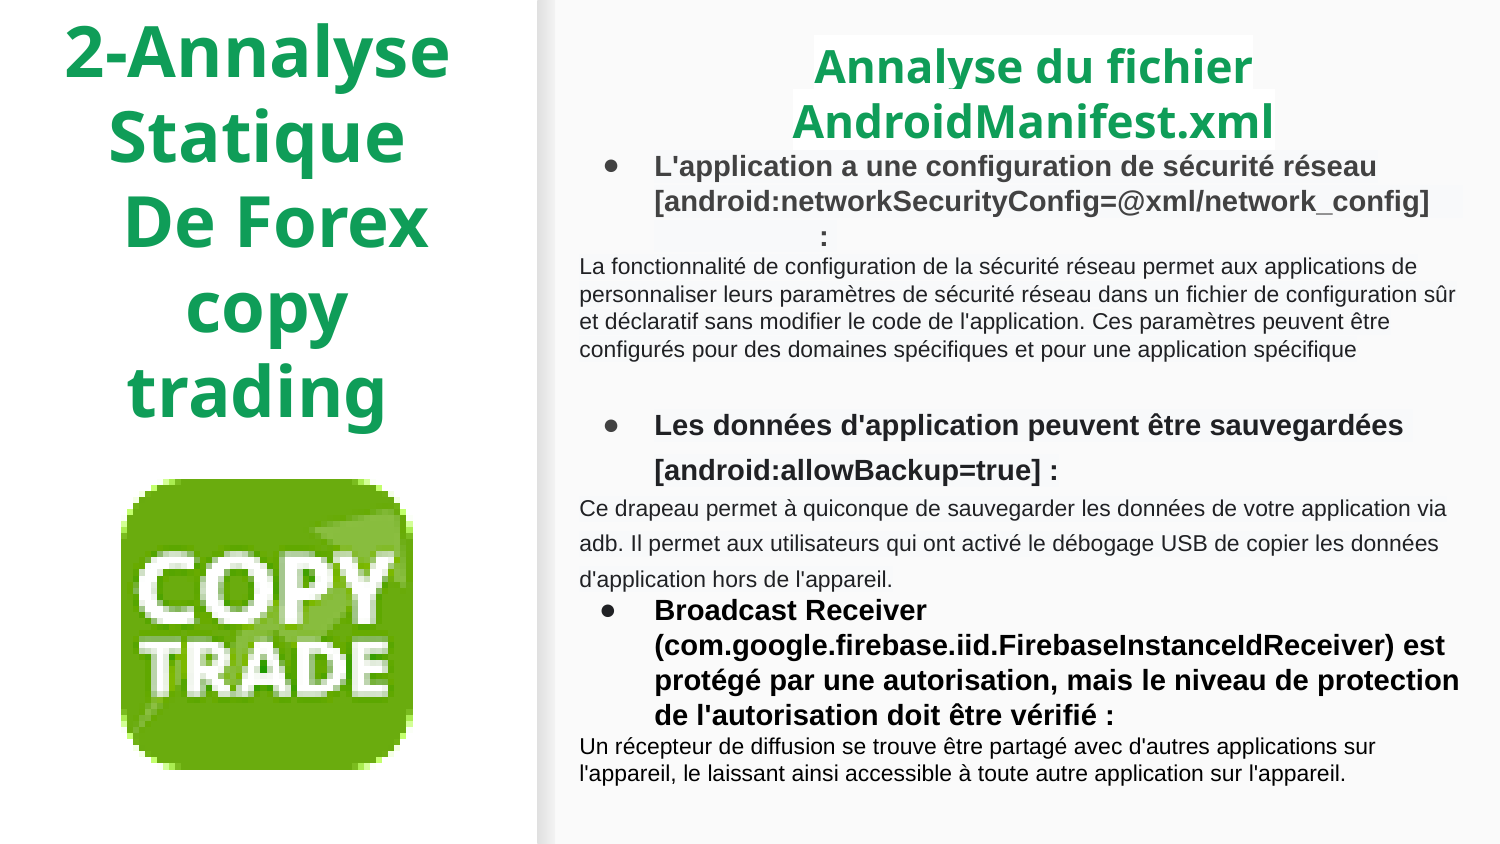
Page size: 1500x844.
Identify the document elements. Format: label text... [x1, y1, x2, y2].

text_box L'application a une configuration de sécurité réseau [android:networkSecurityConfig=@xml/network_config] : La fonctionnalité de configuration de la sécurité réseau permet aux applications de personnaliser leurs paramètres de sécurité réseau dans un fichier de configuration sûr et déclaratif sans modifier le code de l'application. Ces paramètres peuvent être configurés pour des domaines spécifiques et pour une application spécifique Les données d'application peuvent être sauvegardées [android:allowBackup=true] : Ce drapeau permet à quiconque de sauvegarder les données de votre application via adb. Il permet aux utilisateurs qui ont activé le débogage USB de copier les données d'application hors de l'appareil. Broadcast Receiver (com.google.firebase.iid.FirebaseInstanceIdReceiver) est protégé par une autorisation, mais le niveau de protection de l'autorisation doit être vérifié : Un récepteur de diffusion se trouve être partagé avec d'autres applications sur l'appareil, le laissant ainsi accessible à toute autre application sur l'appareil. [564, 132, 1480, 802]
title 2-Annalyse Statique De Forex copy trading [36, 290, 498, 447]
picture [121, 479, 413, 771]
text_box Annalyse du fichier AndroidManifest.xml [564, 22, 1500, 180]
